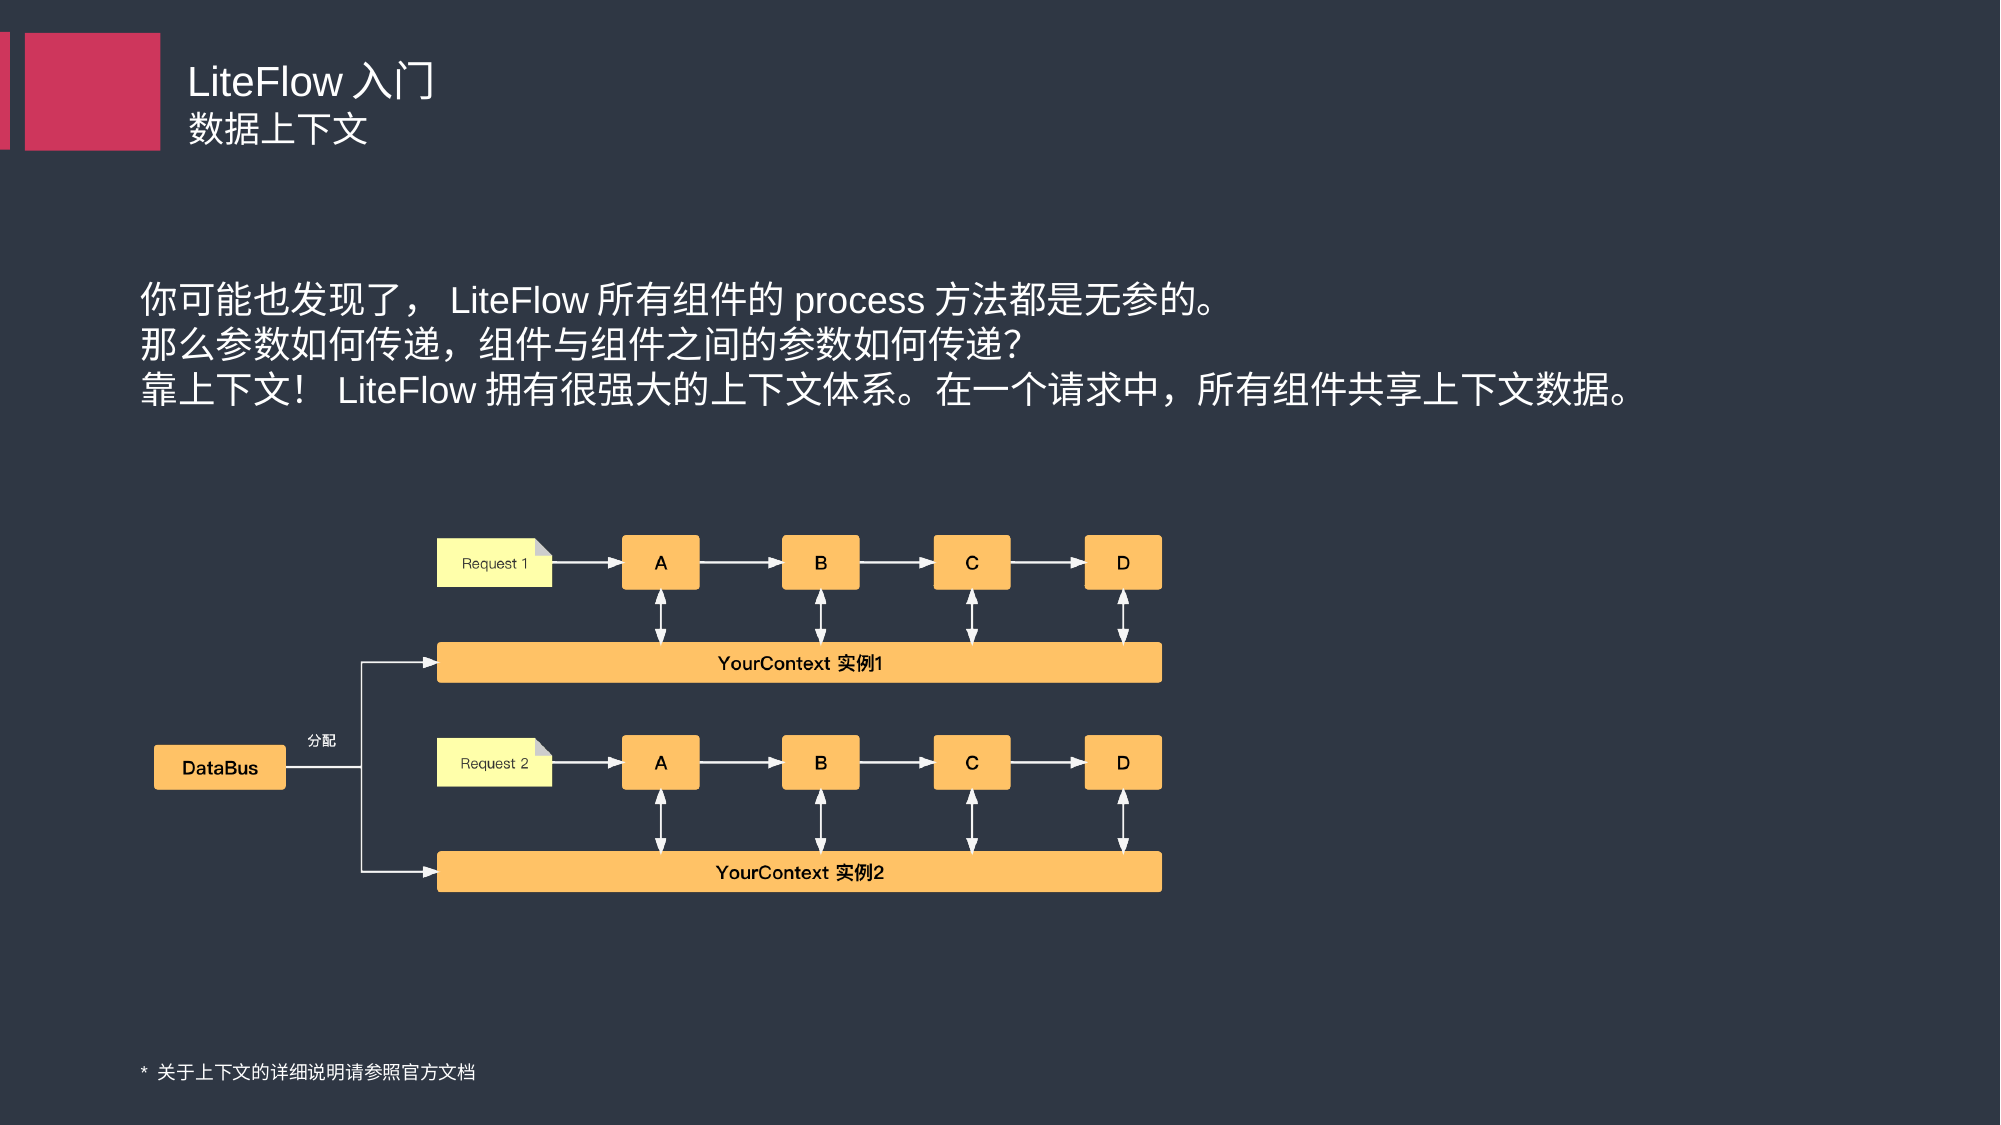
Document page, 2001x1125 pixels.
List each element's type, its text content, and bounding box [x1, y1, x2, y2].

text_box [0, 31, 11, 151]
picture [125, 507, 1190, 920]
text_box LiteFlow入门 [172, 46, 754, 112]
text_box * 关于上下文的详细说明请参照官方文档 [125, 1053, 530, 1099]
text_box 你可能也发现了，LiteFlow所有组件的process方法都是无参的。 那么参数如何传递，组件与组件之间的参数如何传递？ 靠上下文！LiteFlow拥有很强大的上下文体系。在一个请求中，所有组件共享上下文数据。 [126, 268, 1653, 419]
text_box 数据上下文 [173, 99, 980, 160]
text_box [24, 32, 161, 152]
